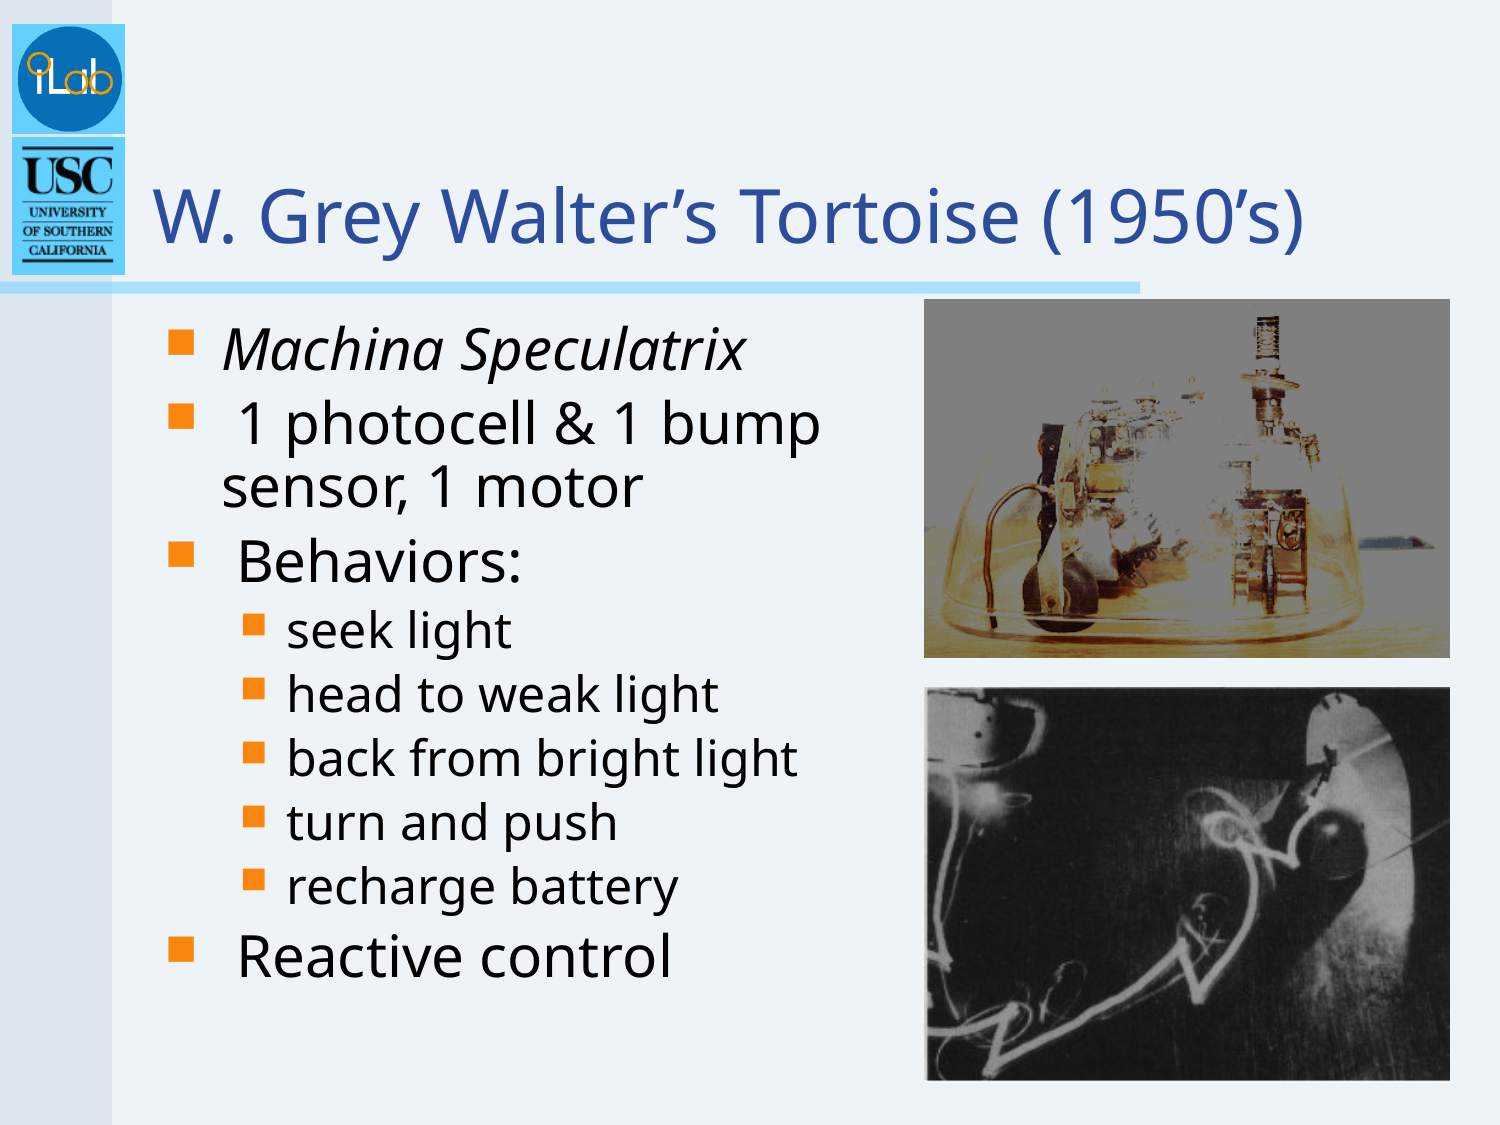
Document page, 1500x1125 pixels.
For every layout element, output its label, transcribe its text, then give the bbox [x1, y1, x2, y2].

title W. Grey Walter’s Tortoise (1950’s) [137, 70, 1476, 267]
picture [924, 687, 1453, 1085]
picture [924, 299, 1453, 661]
list Machina Speculatrix 1 photocell & 1 bump sensor, 1 motor Behaviors: seek light head to weak light back from bright light turn and push recharge battery Reactive control [149, 312, 913, 1001]
picture [12, 24, 125, 134]
picture [12, 137, 125, 275]
